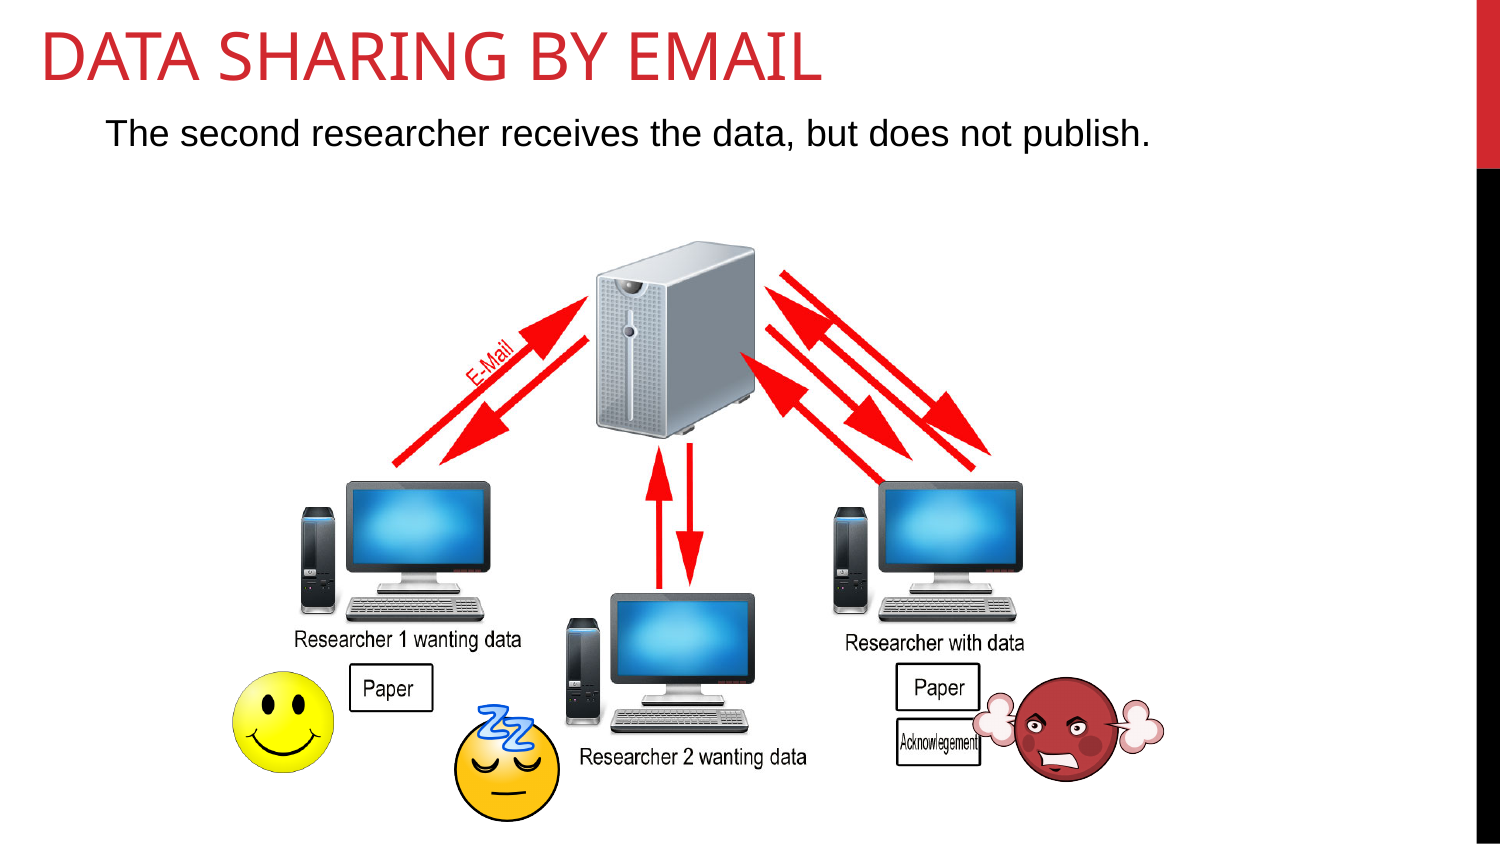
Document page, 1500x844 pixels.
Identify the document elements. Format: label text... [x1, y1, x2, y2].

title Data Sharing by Email [24, 18, 1450, 101]
list The second researcher receives the data, but does not publish. [90, 101, 1330, 185]
picture [229, 221, 1181, 822]
